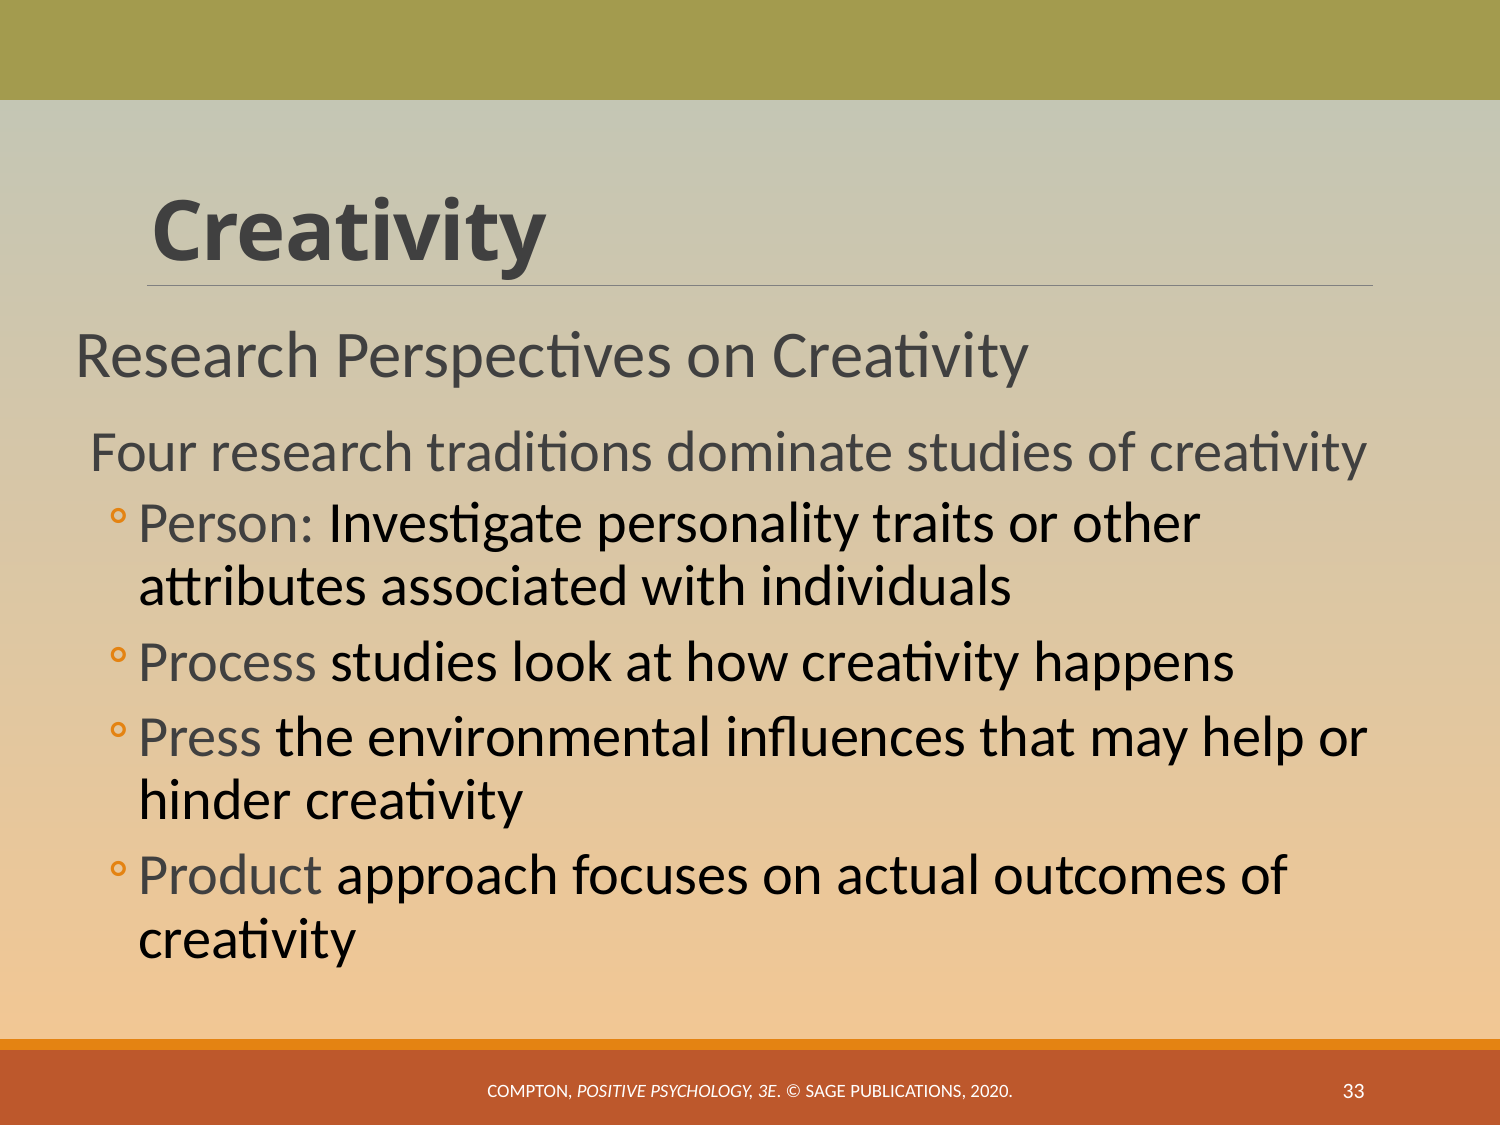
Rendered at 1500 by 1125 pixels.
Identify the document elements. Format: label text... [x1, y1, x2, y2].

slide_number 33 [1218, 1059, 1380, 1120]
title Creativity [135, 47, 1373, 285]
list Research Perspectives on Creativity Four research traditions dominate studies of creativity Person: Investigate personality traits or other attributes associated with individuals Process studies look at how creativity happens Press the environmental influences that may help or hinder creativity Product approach focuses on actual outcomes of creativity [75, 312, 1426, 968]
footer Compton, Positive Psychology, 3e. © SAGE Publications, 2020. [453, 1059, 1047, 1120]
